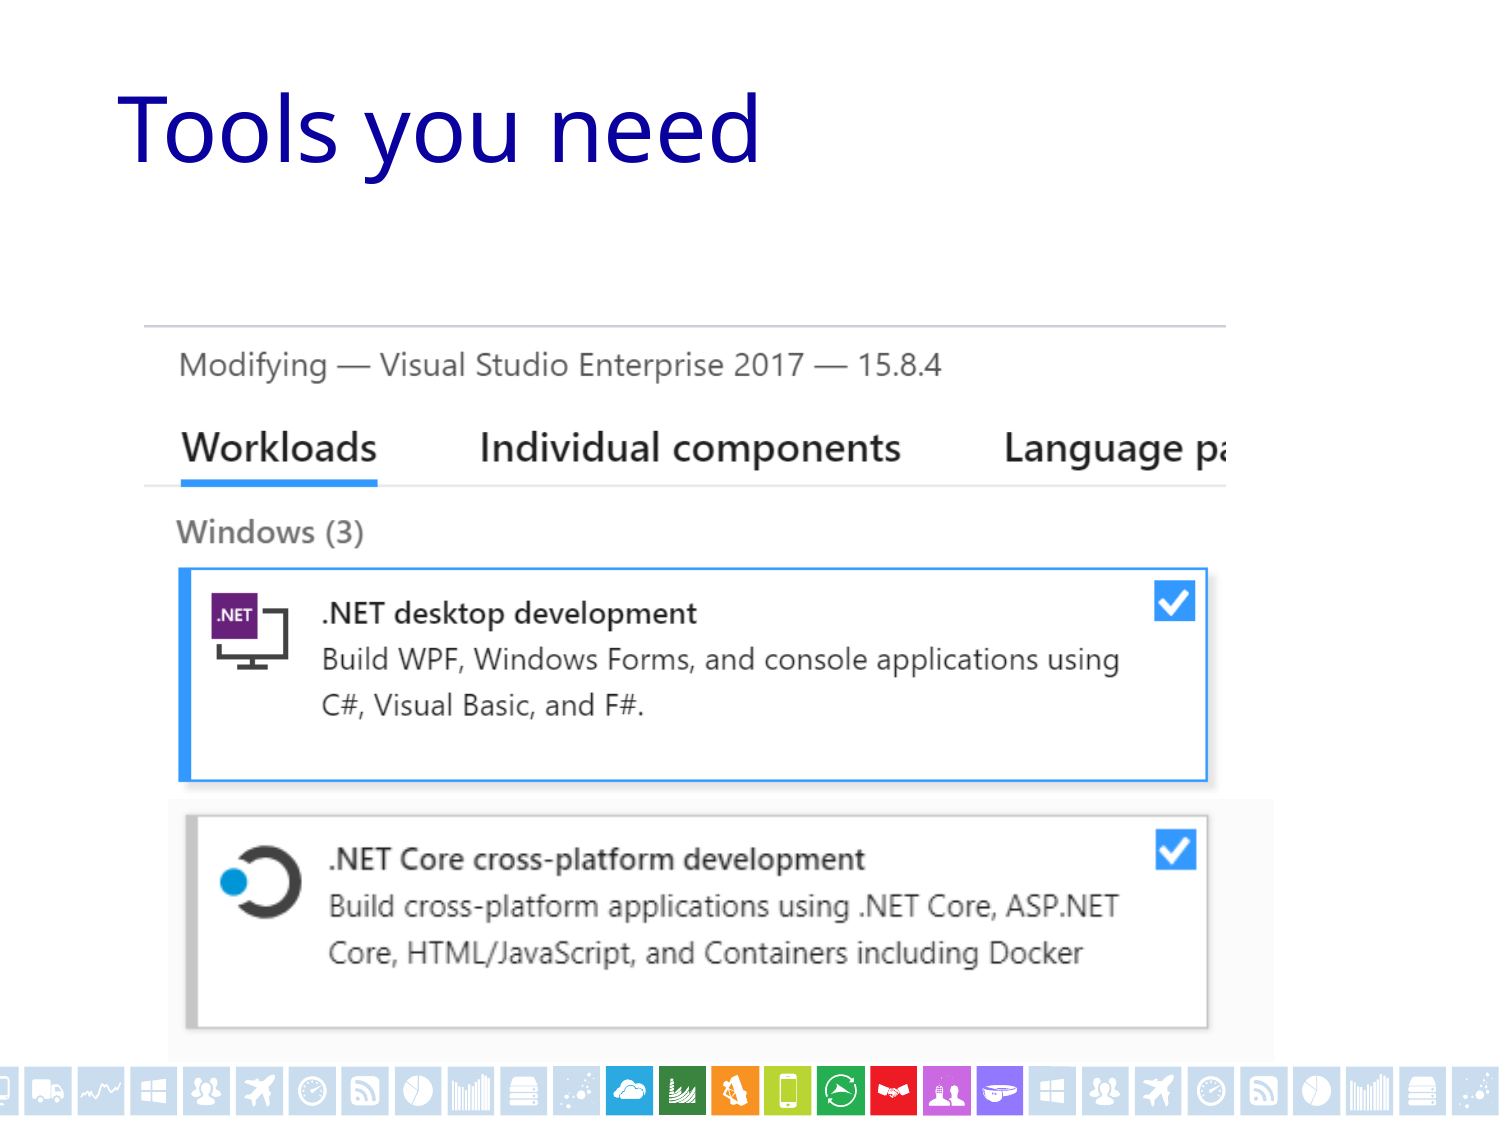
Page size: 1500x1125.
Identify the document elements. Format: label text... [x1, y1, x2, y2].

picture [144, 325, 1274, 1062]
title Tools you need [103, 76, 1397, 184]
